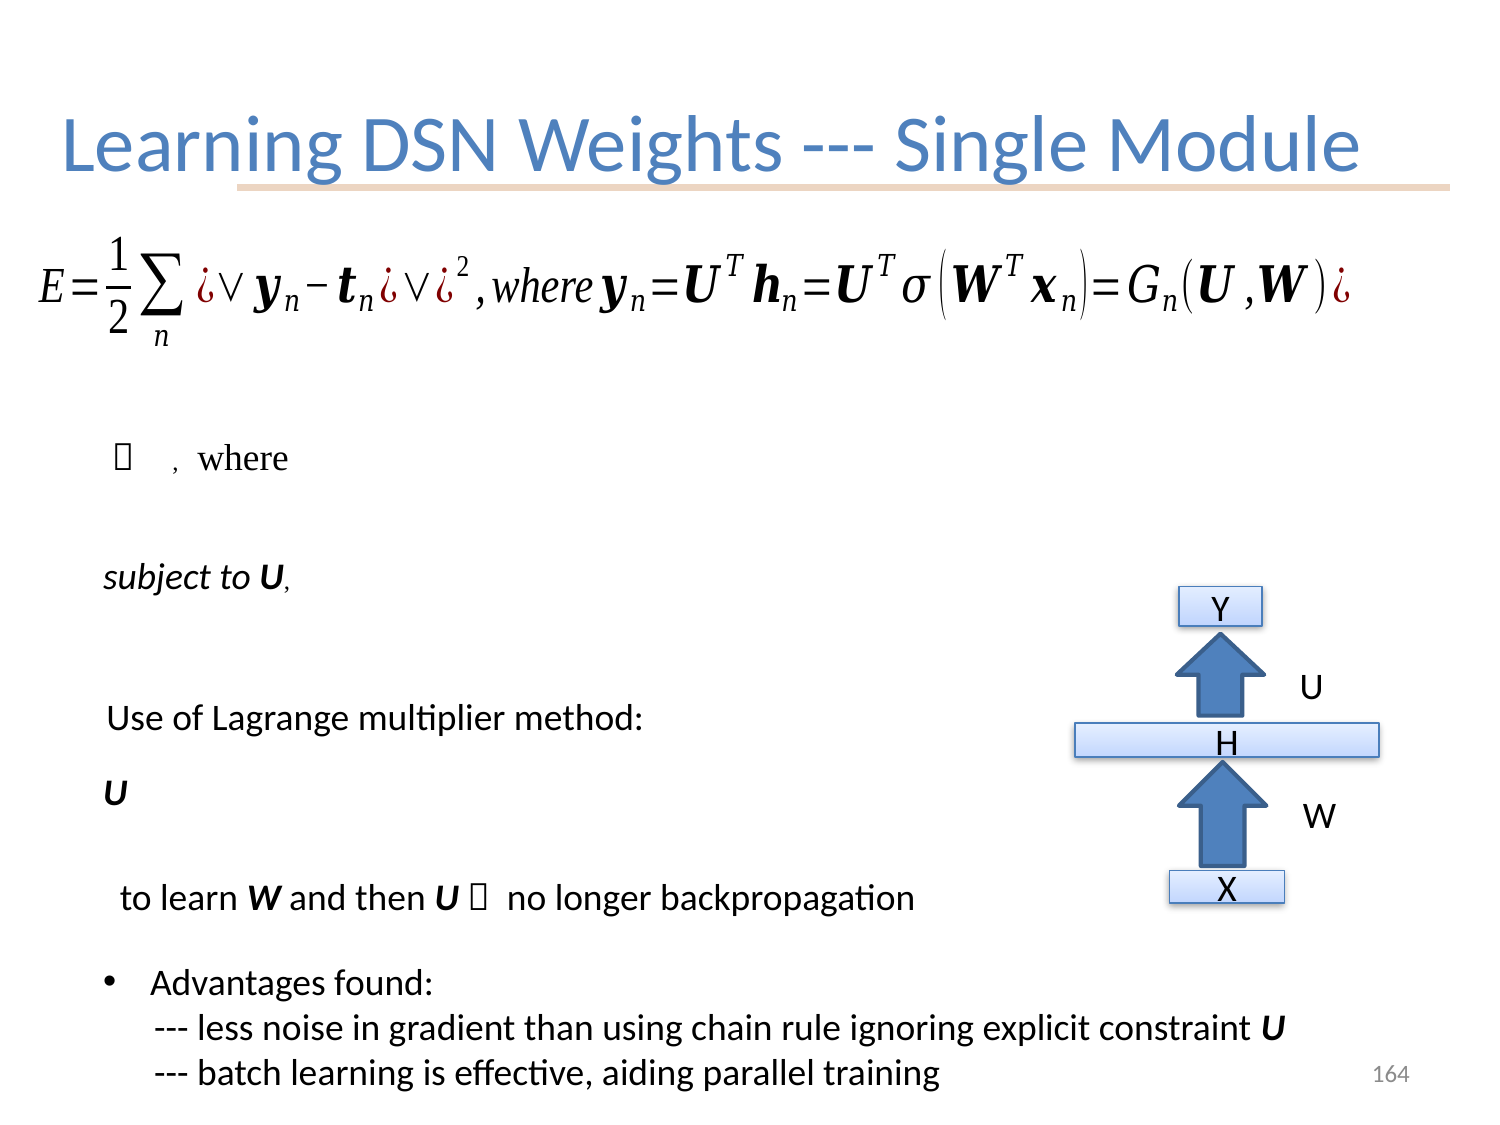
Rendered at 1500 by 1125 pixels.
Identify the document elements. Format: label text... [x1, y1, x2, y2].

text_box H [1074, 722, 1380, 758]
title Learning DSN Weights --- Single Module [0, 45, 1425, 233]
text_box U [1284, 654, 1339, 715]
text_box [1176, 759, 1269, 869]
slide_number 164 [1074, 1042, 1425, 1103]
text_box W [1288, 784, 1352, 844]
text_box to learn W and then U  no longer backpropagation [105, 865, 931, 926]
text_box X [1169, 870, 1285, 904]
text_box Y [1178, 586, 1263, 627]
text_box [1174, 632, 1267, 718]
text_box Use of Lagrange multiplier method: [91, 685, 660, 745]
